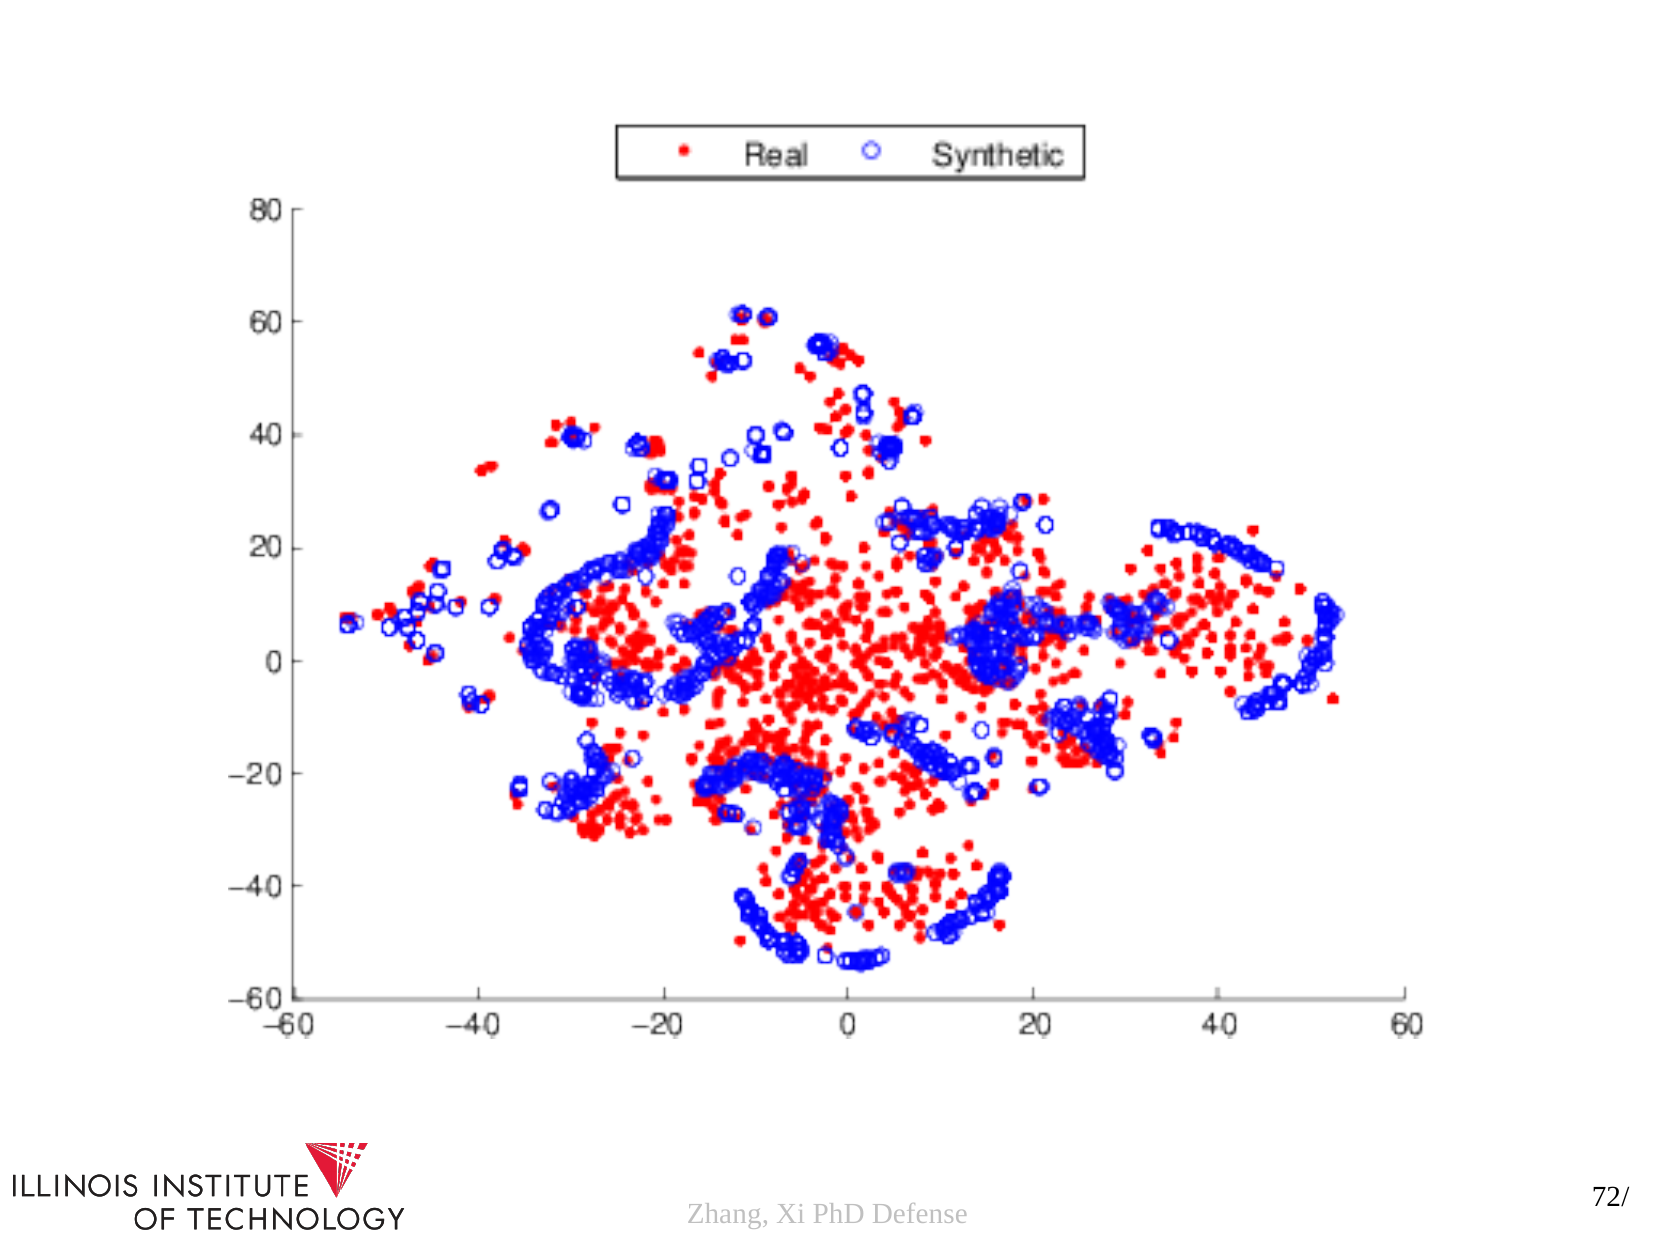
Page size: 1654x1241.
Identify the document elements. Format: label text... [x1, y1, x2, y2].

slide_number 72/ [1193, 1176, 1630, 1241]
picture [228, 122, 1427, 1039]
picture [13, 1142, 405, 1230]
footer Zhang, Xi PhD Defense [565, 1194, 1090, 1241]
